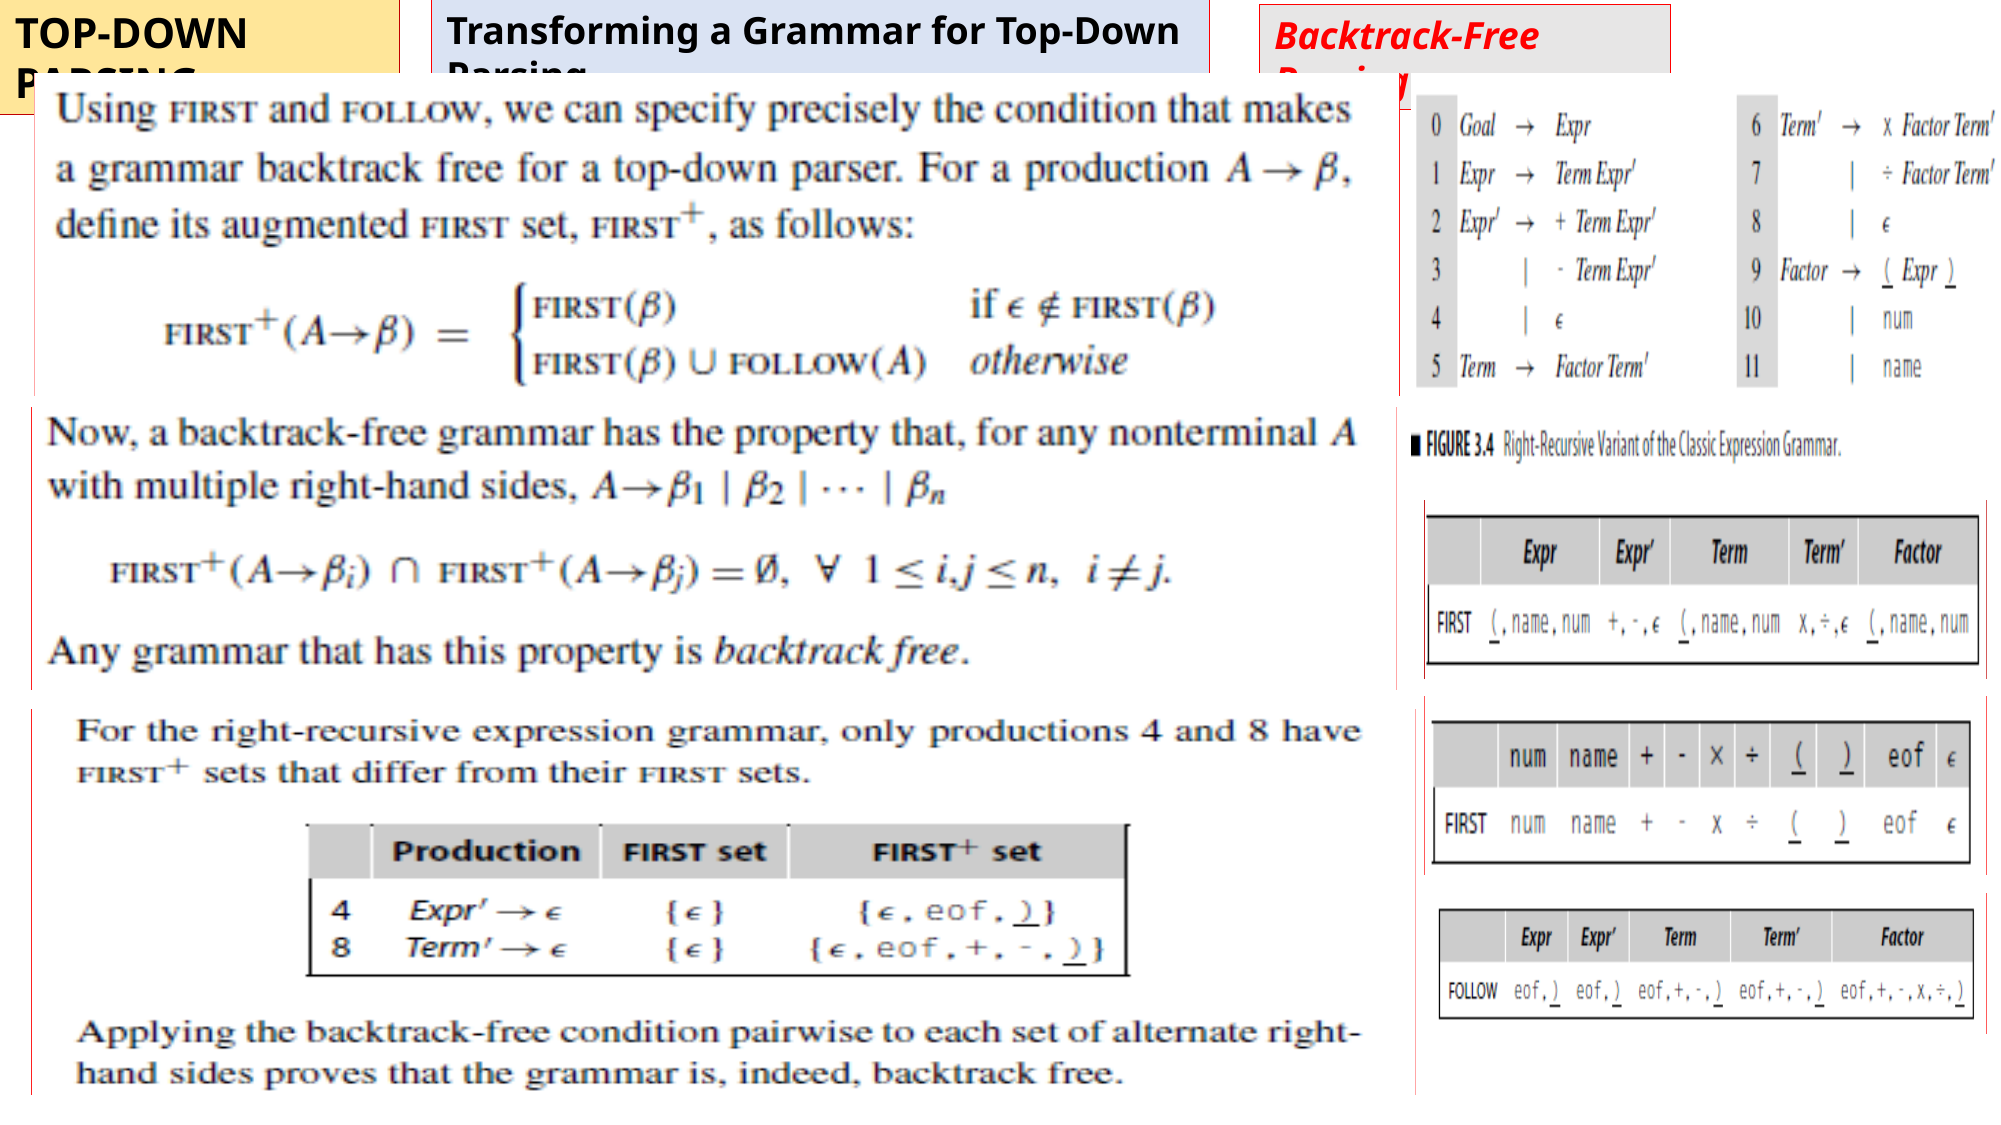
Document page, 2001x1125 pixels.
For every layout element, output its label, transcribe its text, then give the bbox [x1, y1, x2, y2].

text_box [34, 73, 1400, 396]
text_box TOP-DOWN PARSING [0, 0, 400, 115]
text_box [1411, 73, 2000, 482]
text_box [31, 407, 1397, 690]
text_box Transforming a Grammar for Top-Down Parsing [431, 0, 1210, 73]
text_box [31, 709, 1416, 1095]
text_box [1424, 500, 1987, 679]
text_box Backtrack-Free Parsing [1259, 4, 1671, 110]
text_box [1425, 893, 1987, 1034]
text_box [1424, 696, 1987, 875]
